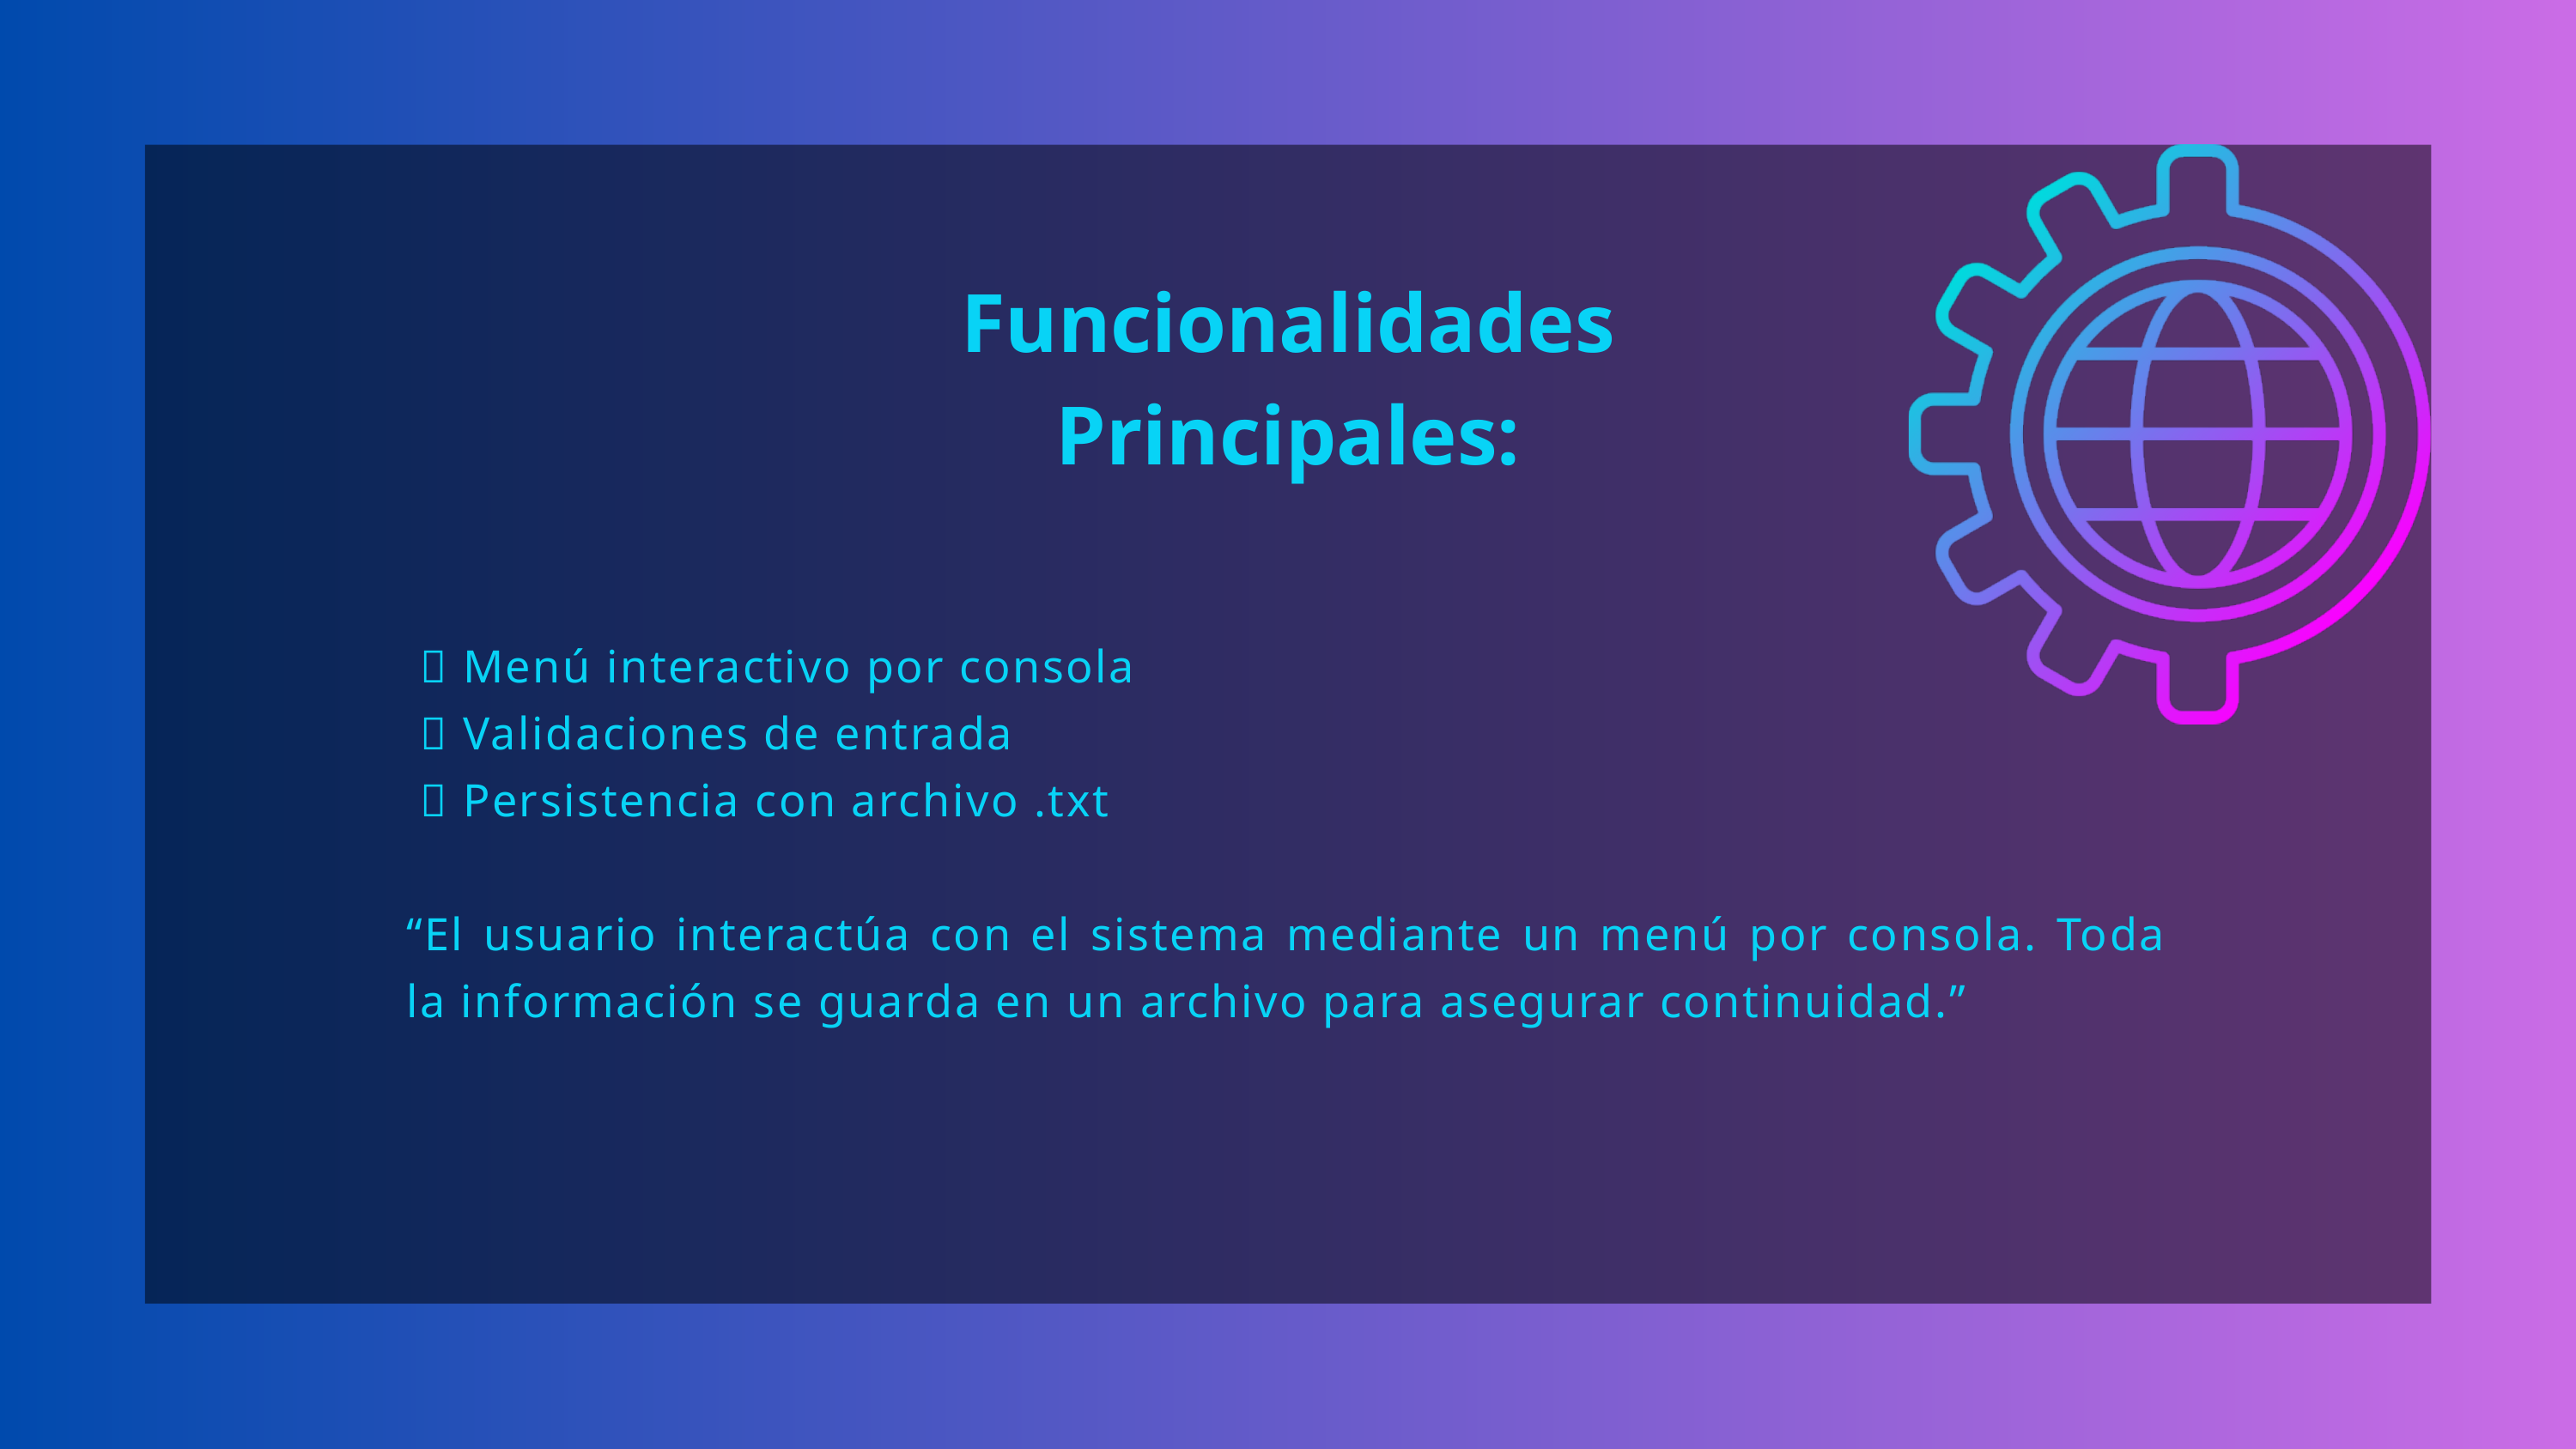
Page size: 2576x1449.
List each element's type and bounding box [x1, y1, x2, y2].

text_box [144, 144, 2432, 1304]
